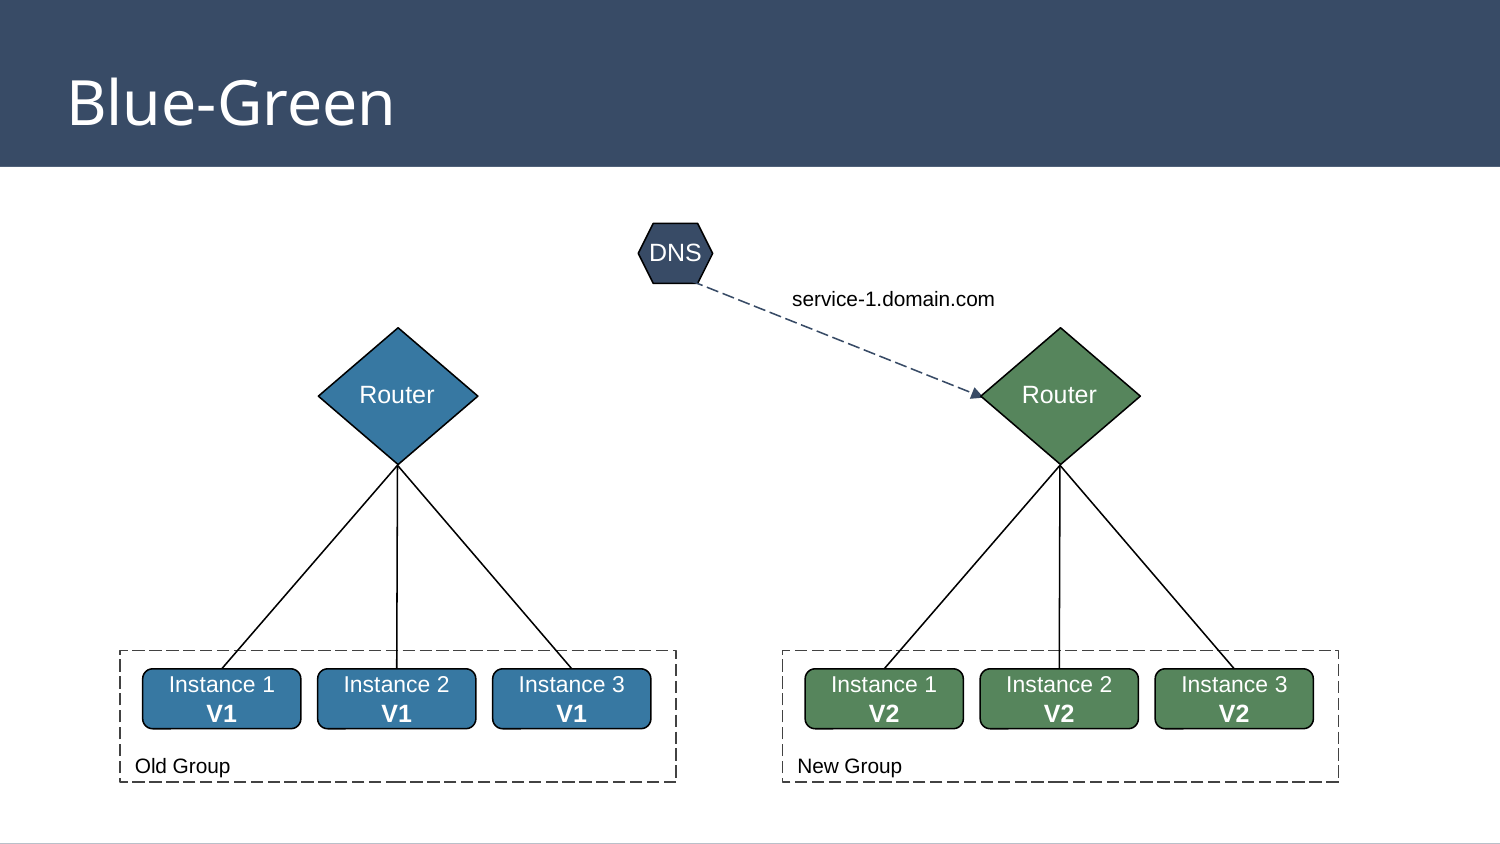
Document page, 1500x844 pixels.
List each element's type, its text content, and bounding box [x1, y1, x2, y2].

title Blue-Green [51, 48, 1449, 142]
text_box service-1.domain.com [777, 270, 1057, 307]
text_box Instance 3 V1 [492, 668, 651, 729]
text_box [221, 465, 393, 670]
text_box Router [321, 363, 473, 432]
text_box Instance 3 V2 [1155, 668, 1314, 729]
text_box [0, 166, 1500, 844]
text_box Instance 2 V1 [317, 678, 476, 729]
text_box New Group [782, 737, 1063, 775]
text_box Instance 1 V1 [142, 668, 301, 729]
text_box Instance 2 V2 [980, 678, 1139, 729]
text_box [1022, 432, 1099, 463]
text_box Instance 1 V2 [805, 668, 964, 729]
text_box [1059, 465, 1235, 670]
text_box Router [983, 363, 1136, 432]
text_box [473, 391, 478, 401]
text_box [621, 221, 730, 284]
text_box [883, 465, 1056, 670]
text_box [1019, 327, 1102, 363]
text_box [357, 327, 440, 363]
text_box [782, 650, 1339, 783]
text_box [1136, 392, 1141, 400]
text_box [360, 432, 437, 463]
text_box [675, 274, 984, 398]
text_box [119, 650, 677, 783]
text_box Old Group [119, 737, 400, 775]
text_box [398, 465, 572, 670]
